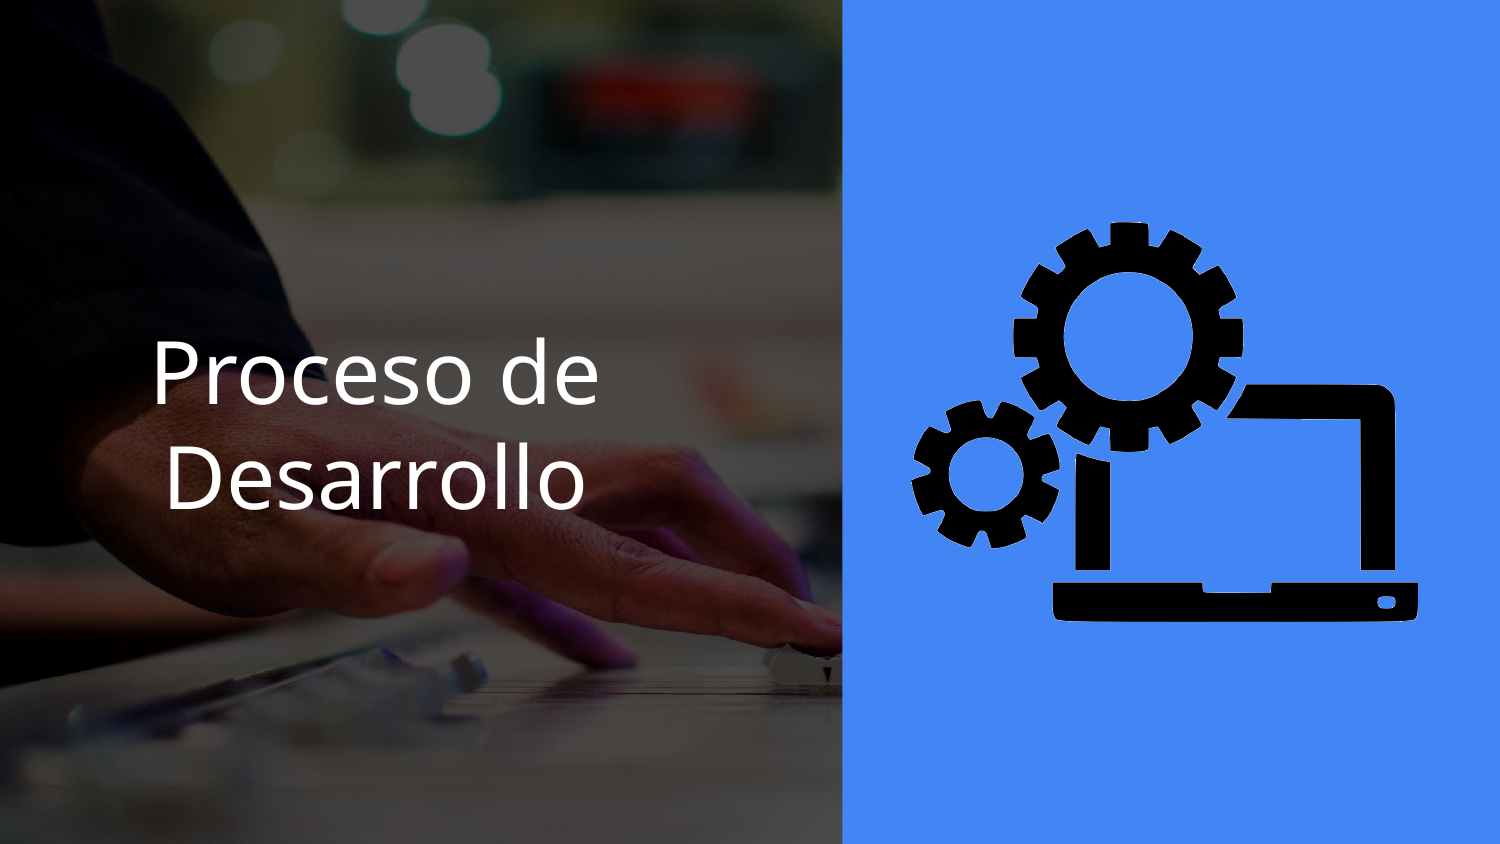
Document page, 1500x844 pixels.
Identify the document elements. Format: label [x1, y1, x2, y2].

picture [911, 222, 1419, 622]
picture [0, 0, 843, 844]
